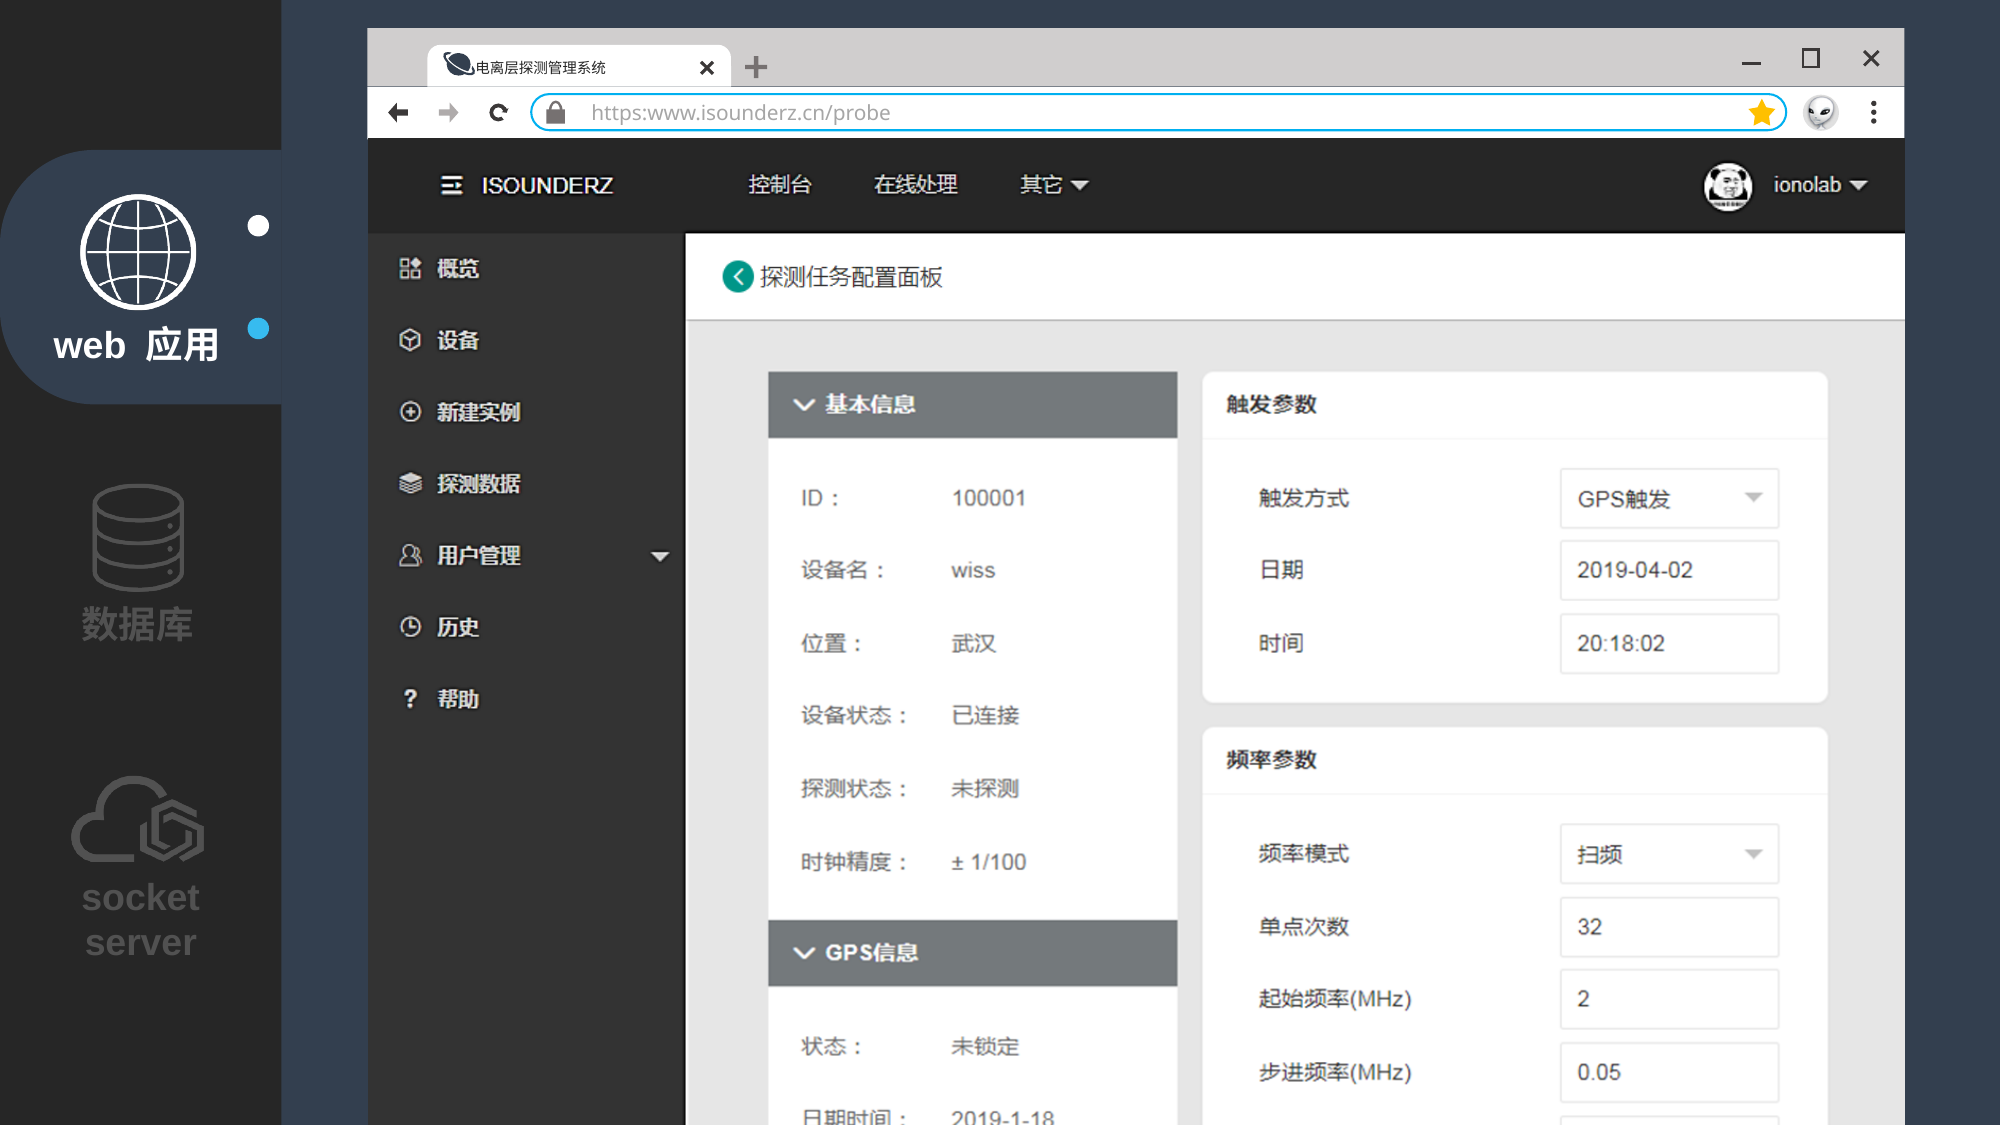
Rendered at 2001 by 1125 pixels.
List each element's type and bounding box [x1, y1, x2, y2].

text_box [0, 330, 282, 1125]
text_box [366, 28, 1905, 1125]
text_box [0, 425, 259, 682]
text_box [247, 214, 270, 340]
text_box [23, 761, 259, 927]
text_box [0, 722, 259, 978]
text_box [37, 481, 238, 654]
text_box [0, 0, 282, 224]
text_box [23, 190, 252, 375]
text_box [0, 148, 283, 406]
